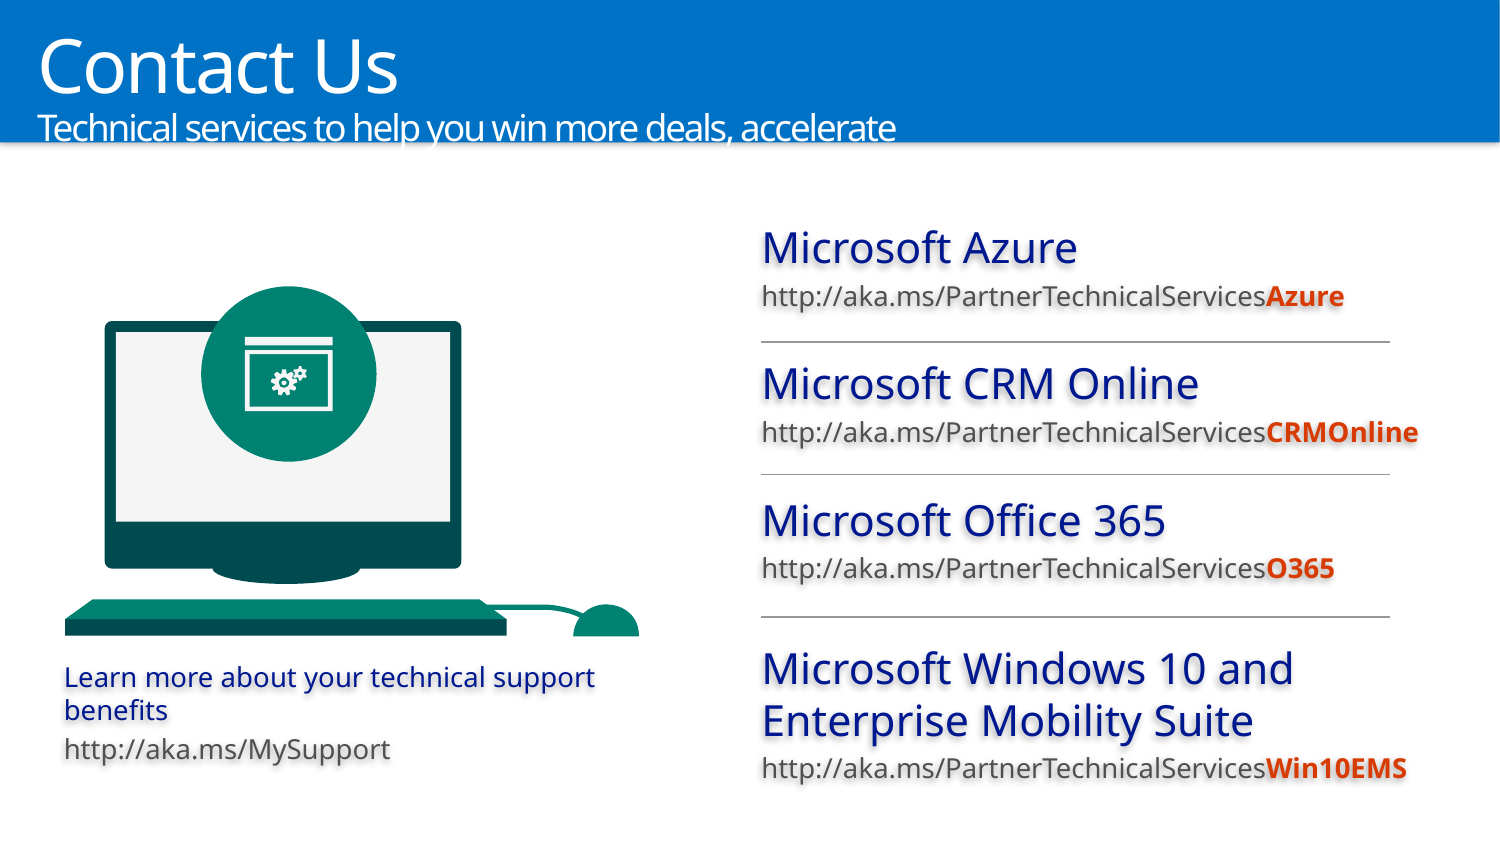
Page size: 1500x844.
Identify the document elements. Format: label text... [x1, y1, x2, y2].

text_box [0, 78, 737, 844]
title Contact Us Technical services to help you win more deals, accelerate deployment and increase consumption [37, 28, 1046, 191]
text_box Microsoft Azure http://aka.ms/PartnerTechnicalServicesAzure Microsoft CRM Online http://aka.ms/PartnerTechnicalServicesCRMOnline Microsoft Office 365 http://aka.ms/PartnerTechnicalServicesO365 Microsoft Windows 10 and Enterprise Mobility Suite http://aka.ms/PartnerTechnicalServicesWin10EMS [761, 220, 1428, 785]
